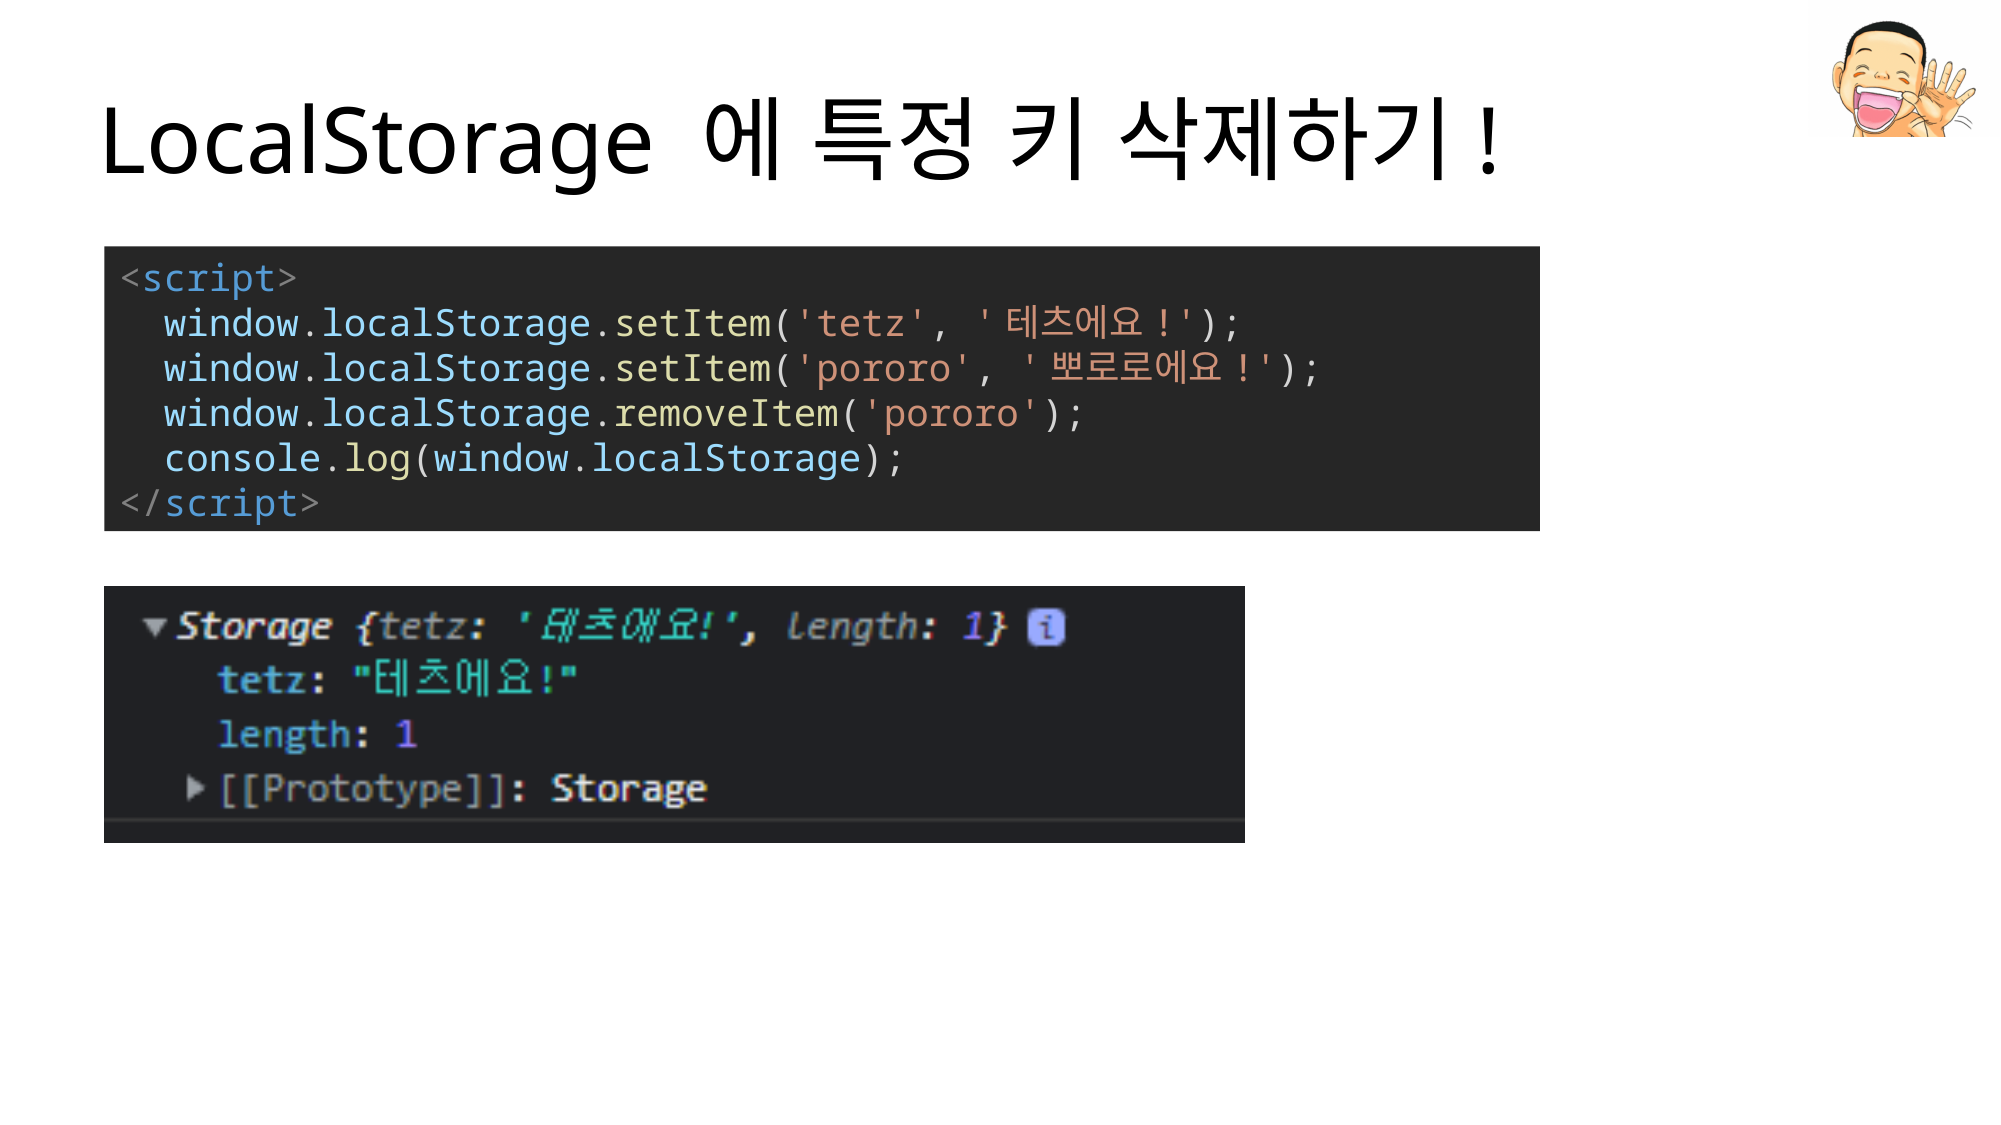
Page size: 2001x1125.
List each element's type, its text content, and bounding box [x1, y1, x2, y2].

picture [104, 586, 1245, 843]
text_box <script> window.localStorage.setItem('tetz', '테츠에요!'); window.localStorage.setItem('pororo', '뽀로로에요!'); window.localStorage.removeItem('pororo'); console.log(window.localStorage); </script> [104, 246, 1540, 532]
picture [1931, 0, 2000, 137]
title LocalStorage 에 특정 키 삭제하기! [83, 0, 1931, 218]
